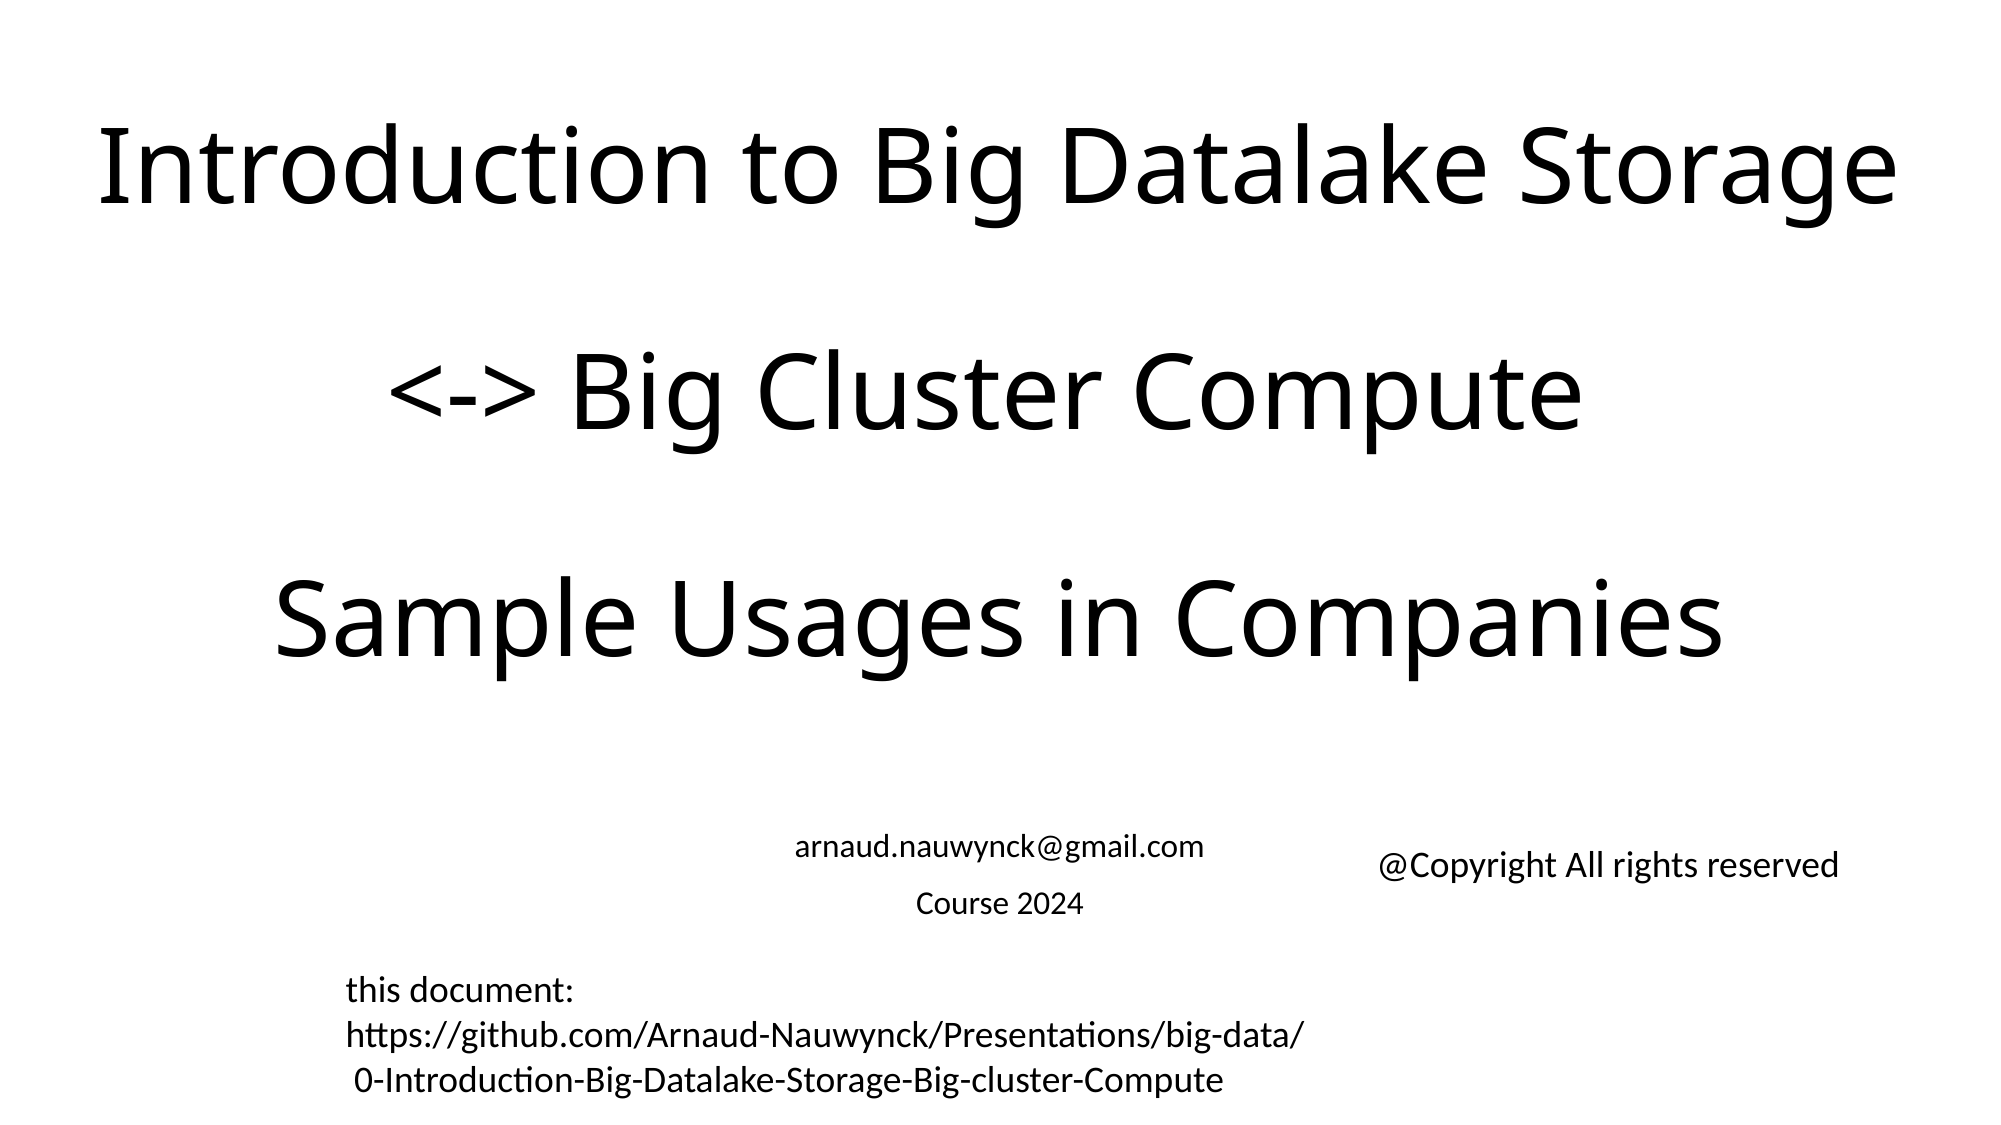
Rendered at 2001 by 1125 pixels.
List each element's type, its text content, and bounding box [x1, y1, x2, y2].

text_box @Copyright All rights reserved [1361, 832, 1856, 893]
text_box this document: https://github.com/Arnaud-Nauwynck/Presentations/big-data/ 0-Introduction-Big-Datalake-Storage-Big-cluster-Compute [330, 957, 1321, 1108]
subtitle arnaud.nauwynck@gmail.com Course 2024 [249, 821, 1750, 941]
title Introduction to Big Datalake Storage <-> Big Cluster Compute Sample Usages in Companies [82, 104, 1918, 687]
